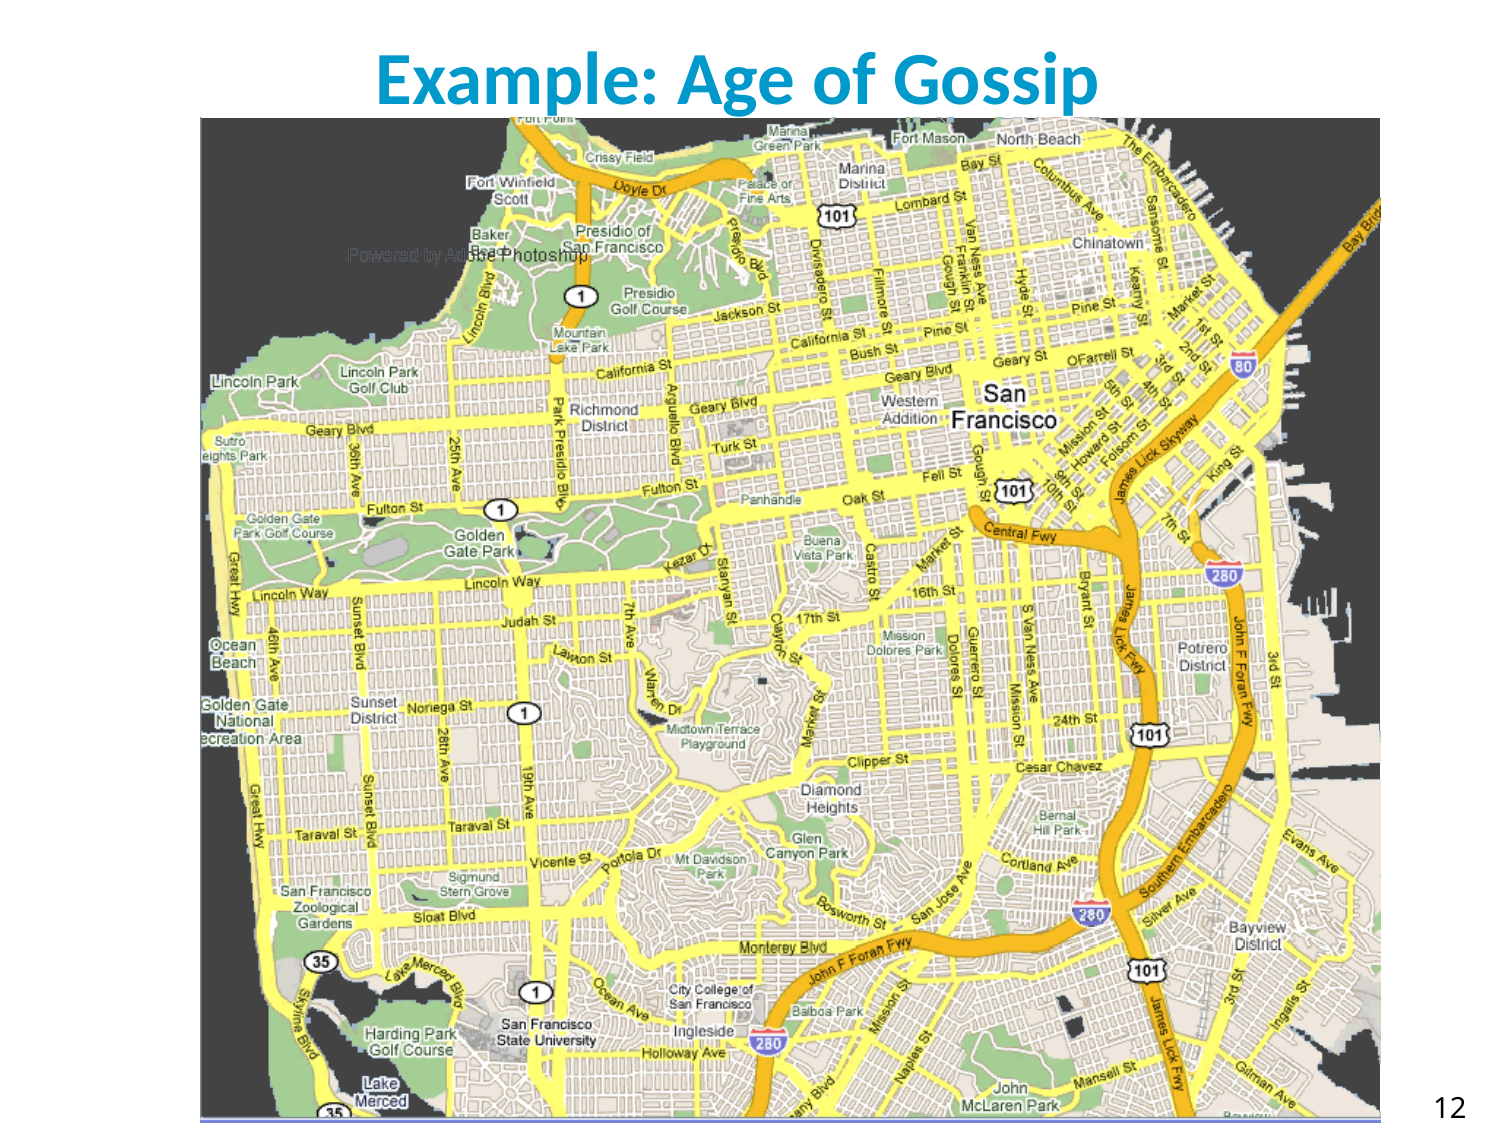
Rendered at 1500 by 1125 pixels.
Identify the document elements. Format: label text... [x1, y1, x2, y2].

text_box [199, 116, 1382, 1124]
footer 12 [1399, 1082, 1500, 1125]
title Example: Age of Gossip [17, 0, 1460, 150]
